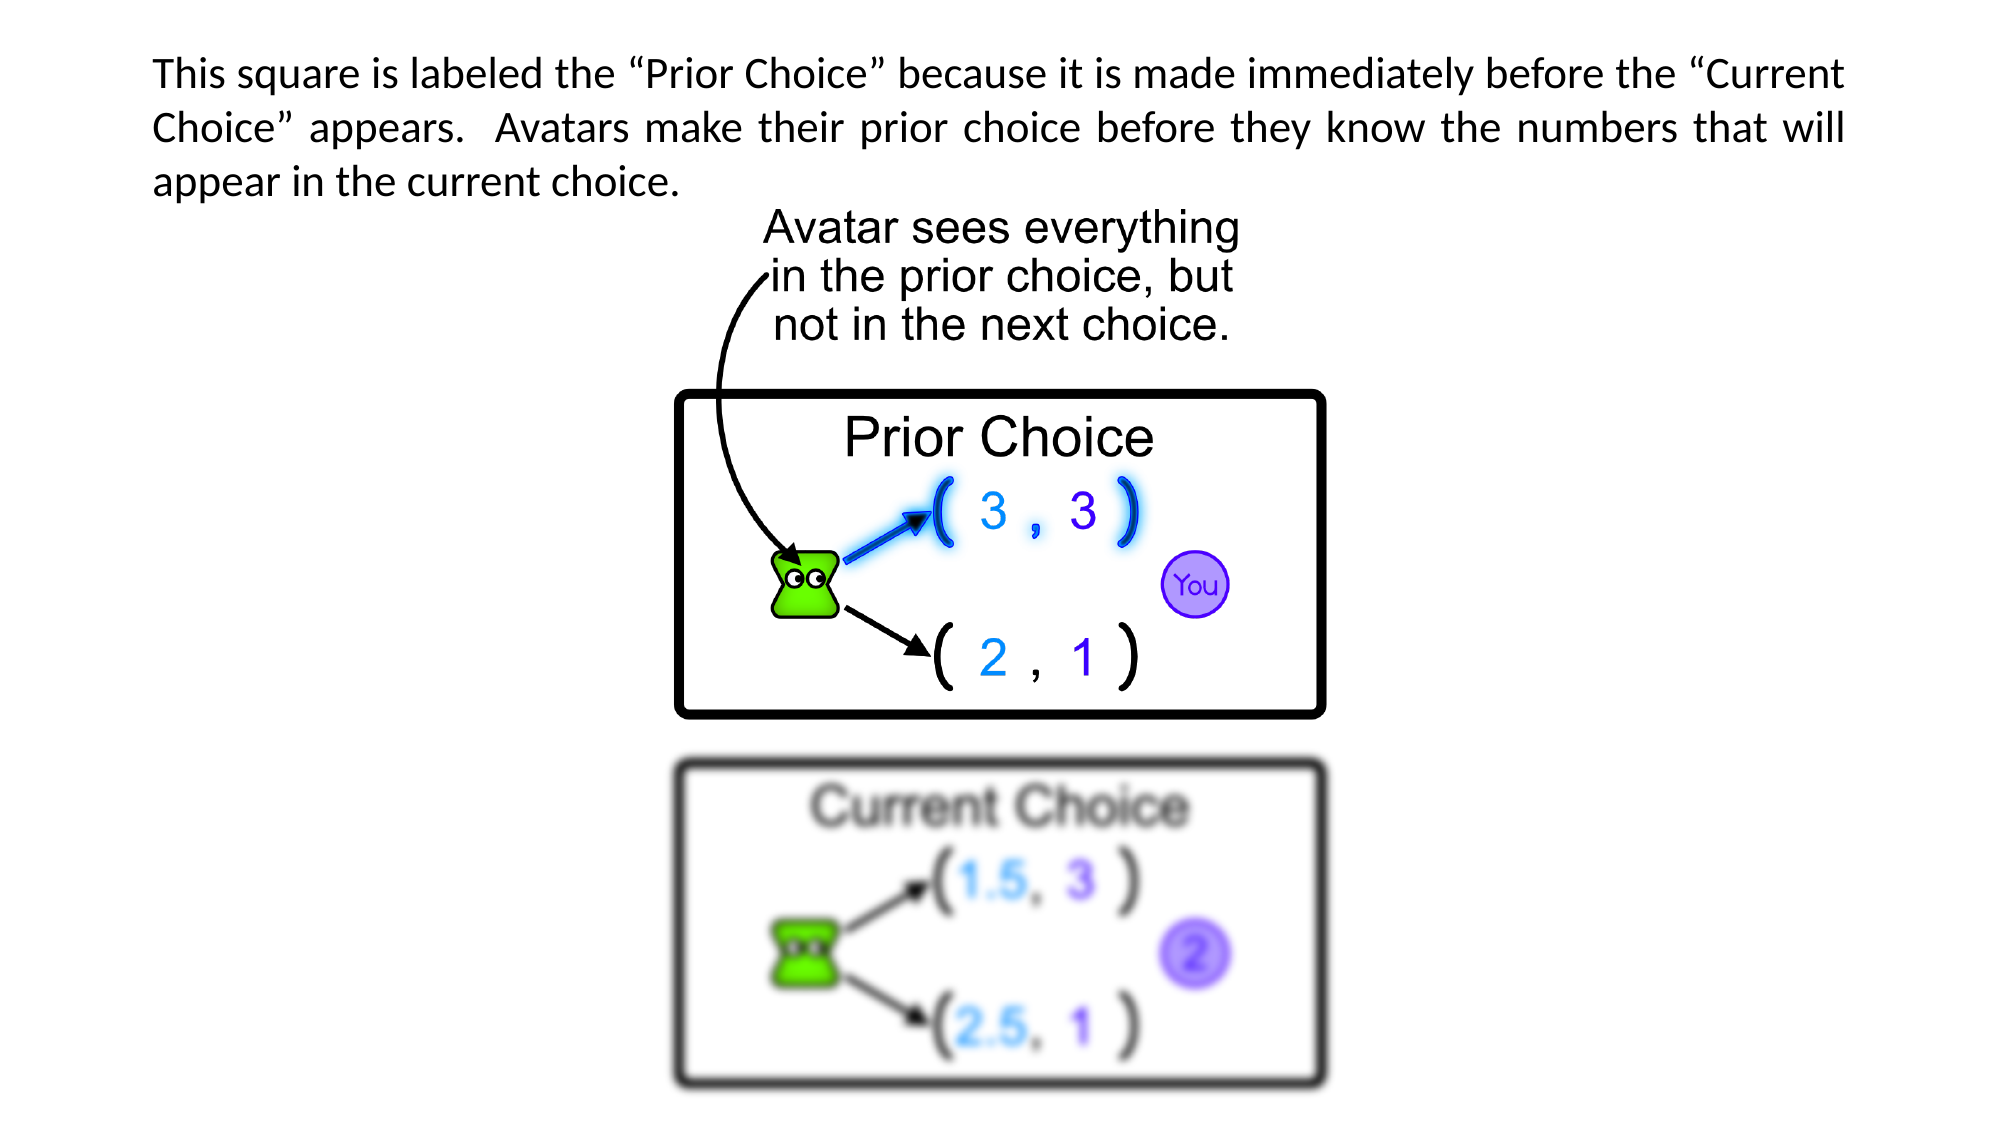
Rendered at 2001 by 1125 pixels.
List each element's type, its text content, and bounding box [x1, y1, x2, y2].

list This square is labeled the “Prior Choice” because it is made immediately before the “Current Choice” appears. Avatars make their prior choice before they know the numbers that will appear in the current choice. [137, 36, 1863, 215]
picture [663, 209, 1337, 1099]
